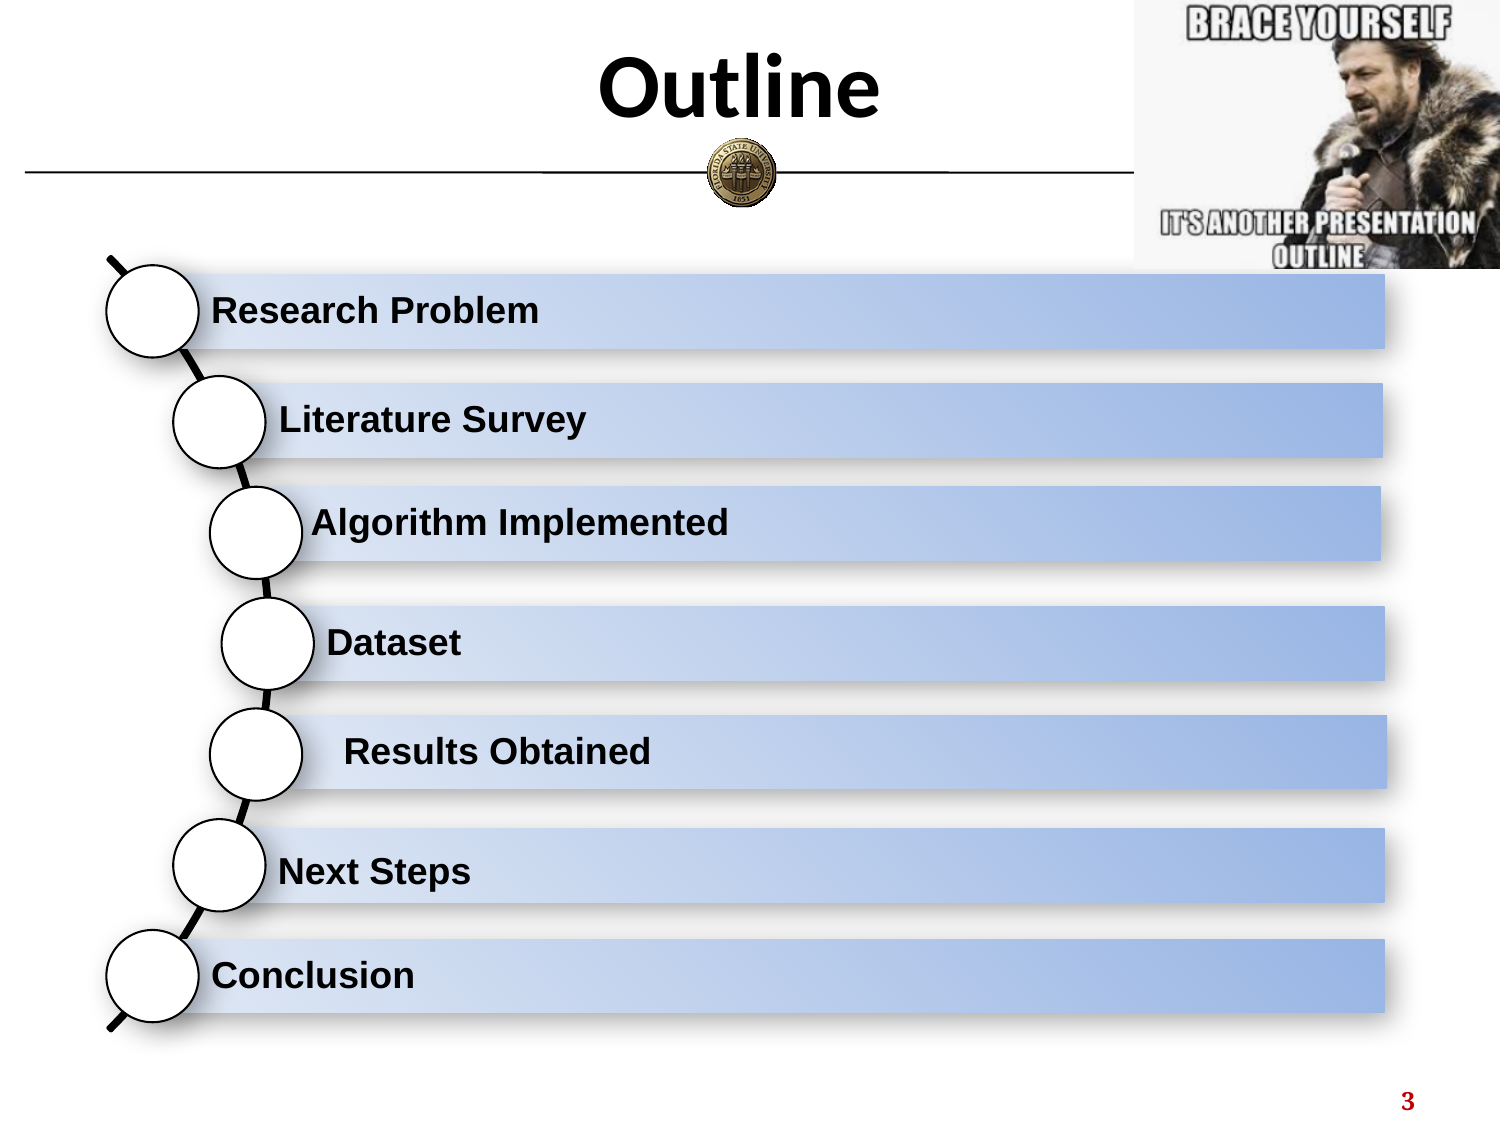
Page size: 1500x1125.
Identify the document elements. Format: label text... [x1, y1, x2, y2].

picture [1134, 0, 1500, 269]
slide_number 3 [1395, 1078, 1487, 1125]
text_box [0, 96, 1388, 1125]
title Outline [157, 12, 1129, 93]
